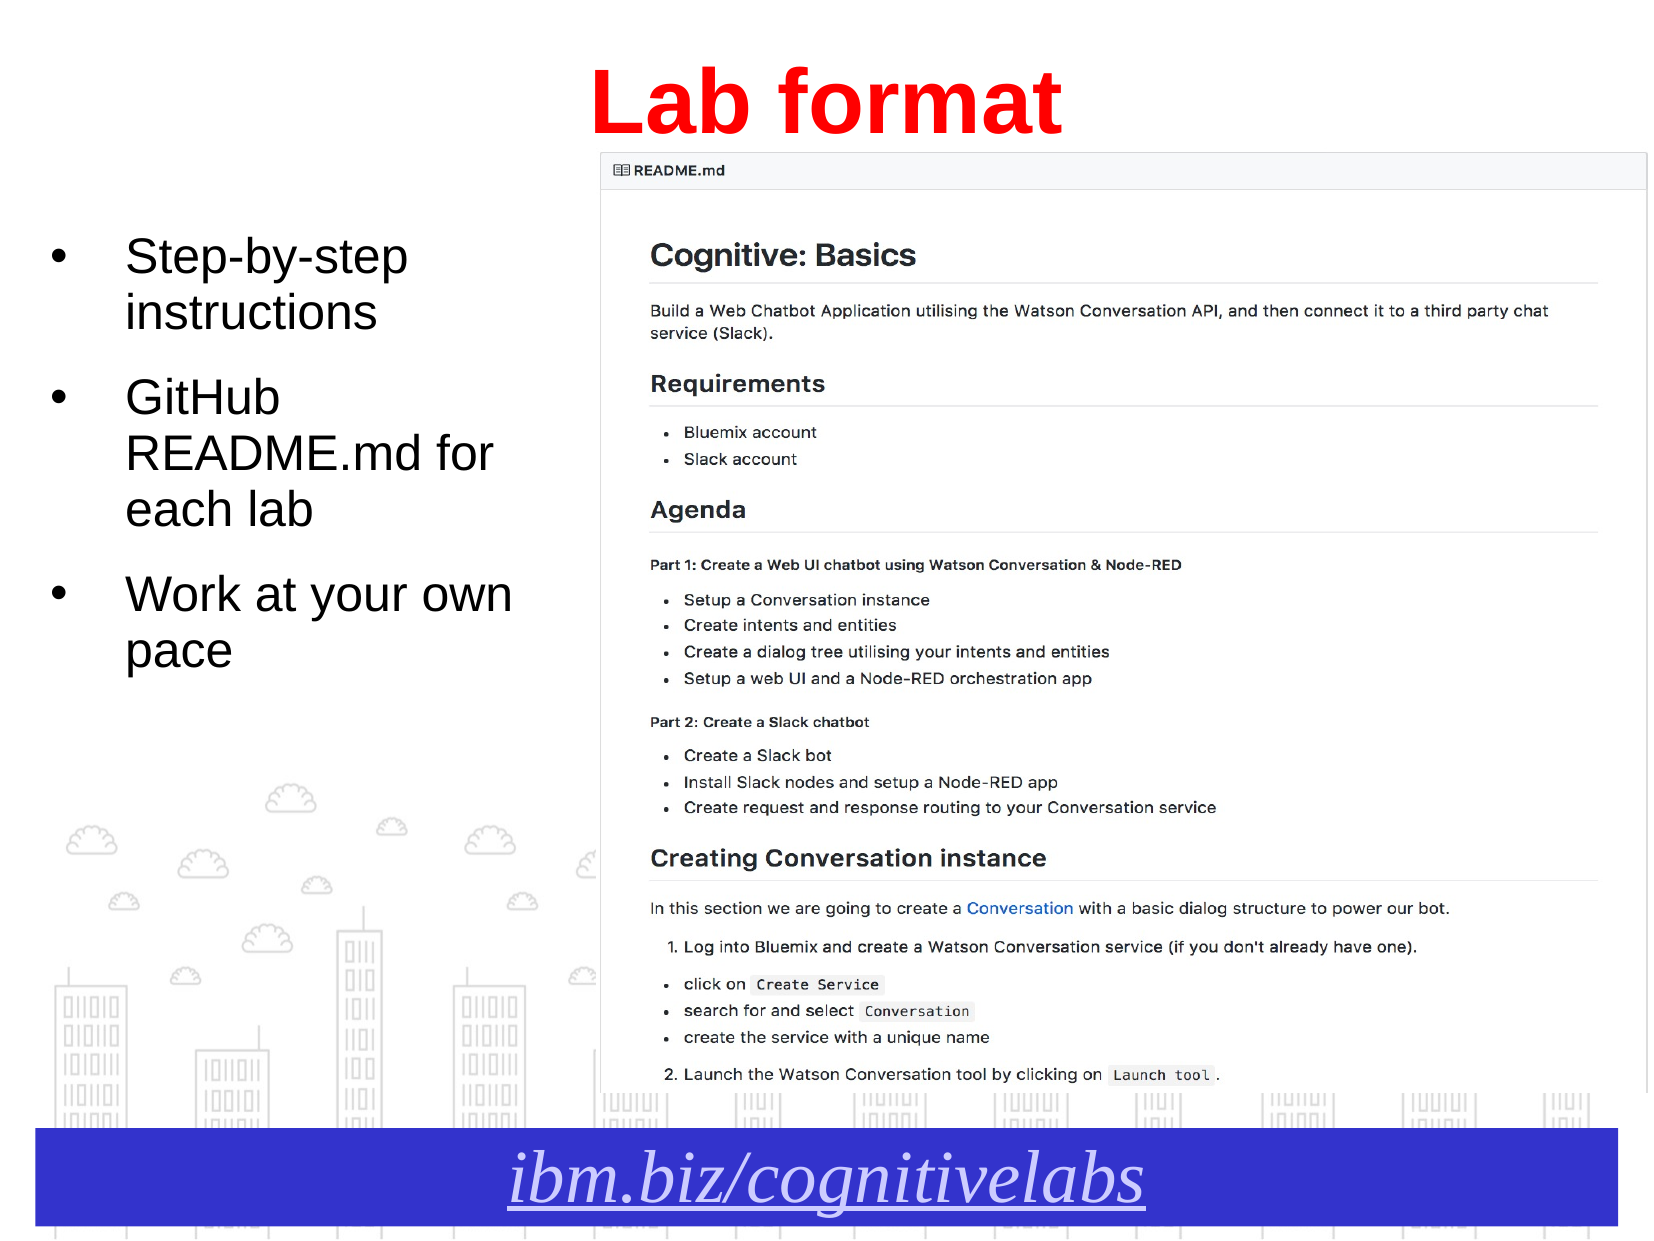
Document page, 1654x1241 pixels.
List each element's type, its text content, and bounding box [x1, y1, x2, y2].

picture [0, 0, 1654, 1241]
text_box ibm.biz/cognitivelabs [35, 1128, 1619, 1227]
list Step-by-step instructions GitHub README.md for each lab Work at your own pace [35, 221, 579, 1128]
title Lab format [82, 0, 1571, 207]
